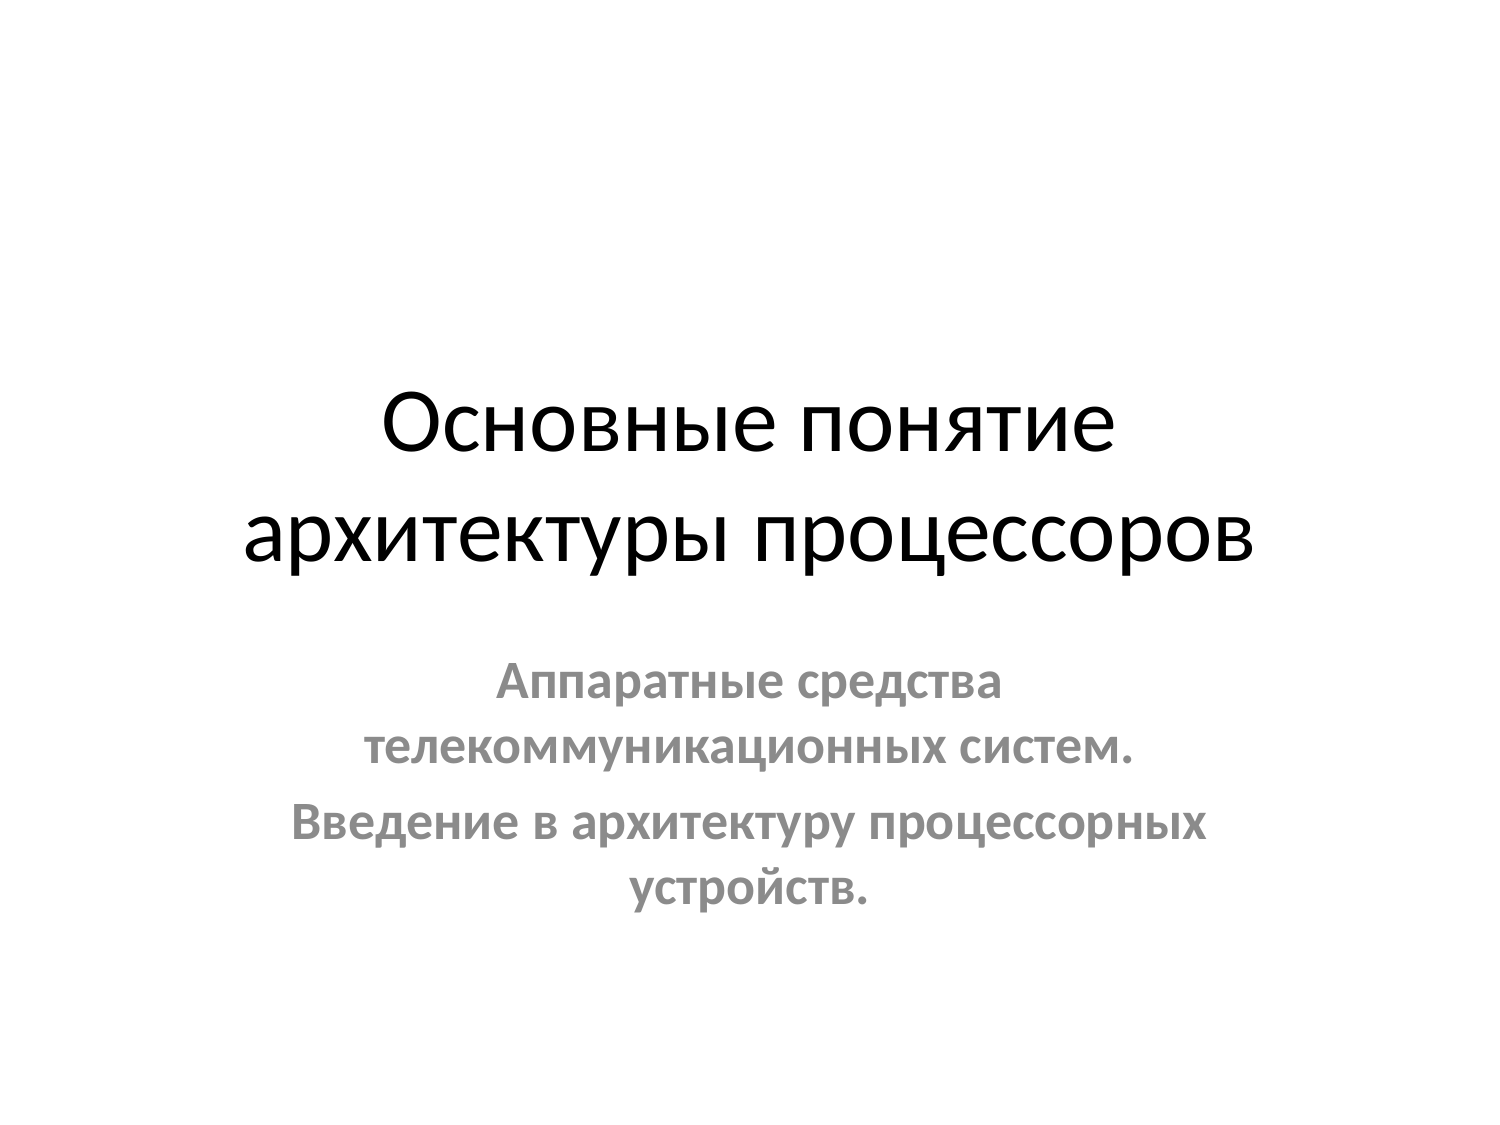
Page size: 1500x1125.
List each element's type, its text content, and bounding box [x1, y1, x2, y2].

title Основные понятие архитектуры процессоров [112, 349, 1388, 591]
subtitle Аппаратные средства телекоммуникационных систем. Введение в архитектуру процессорных устройств. [225, 637, 1275, 925]
